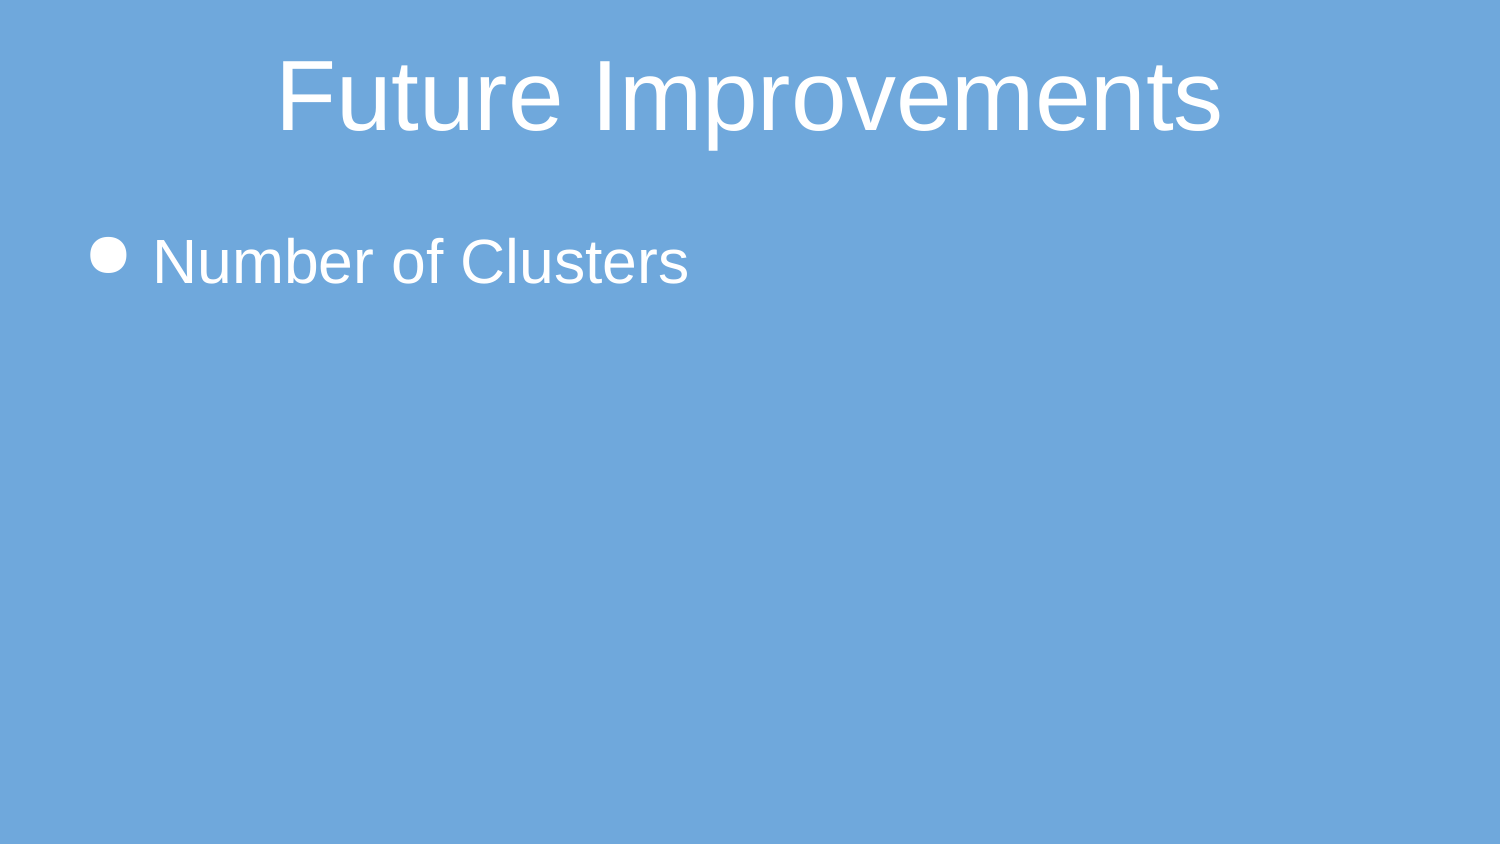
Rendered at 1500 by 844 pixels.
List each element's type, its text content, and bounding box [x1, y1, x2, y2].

list Number of Clusters [62, 195, 1460, 772]
title Future Improvements [51, 15, 1449, 196]
